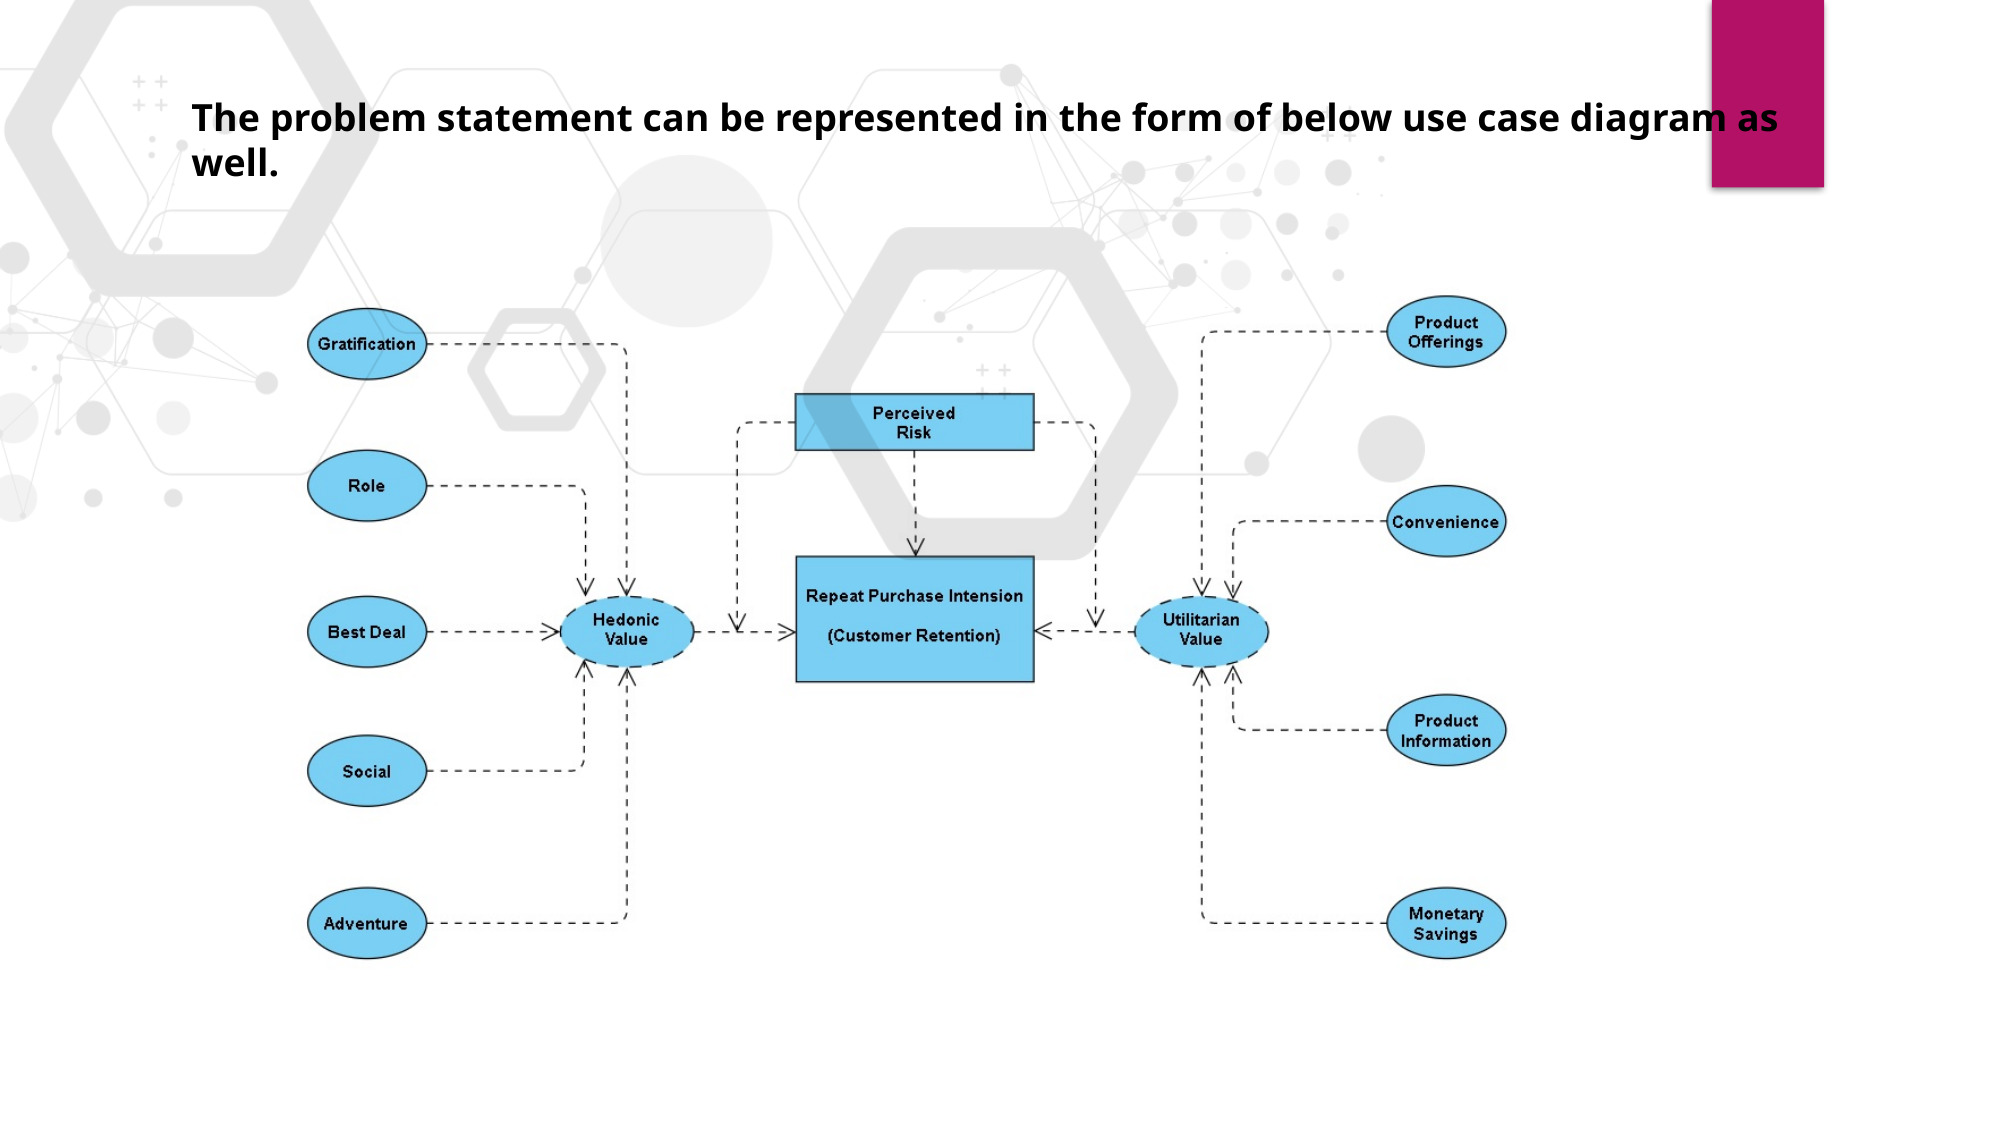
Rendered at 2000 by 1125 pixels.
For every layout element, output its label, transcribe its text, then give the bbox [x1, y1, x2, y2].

text_box The problem statement can be represented in the form of below use case diagram as well. [1430, 87, 1823, 192]
picture [0, 0, 1632, 1042]
